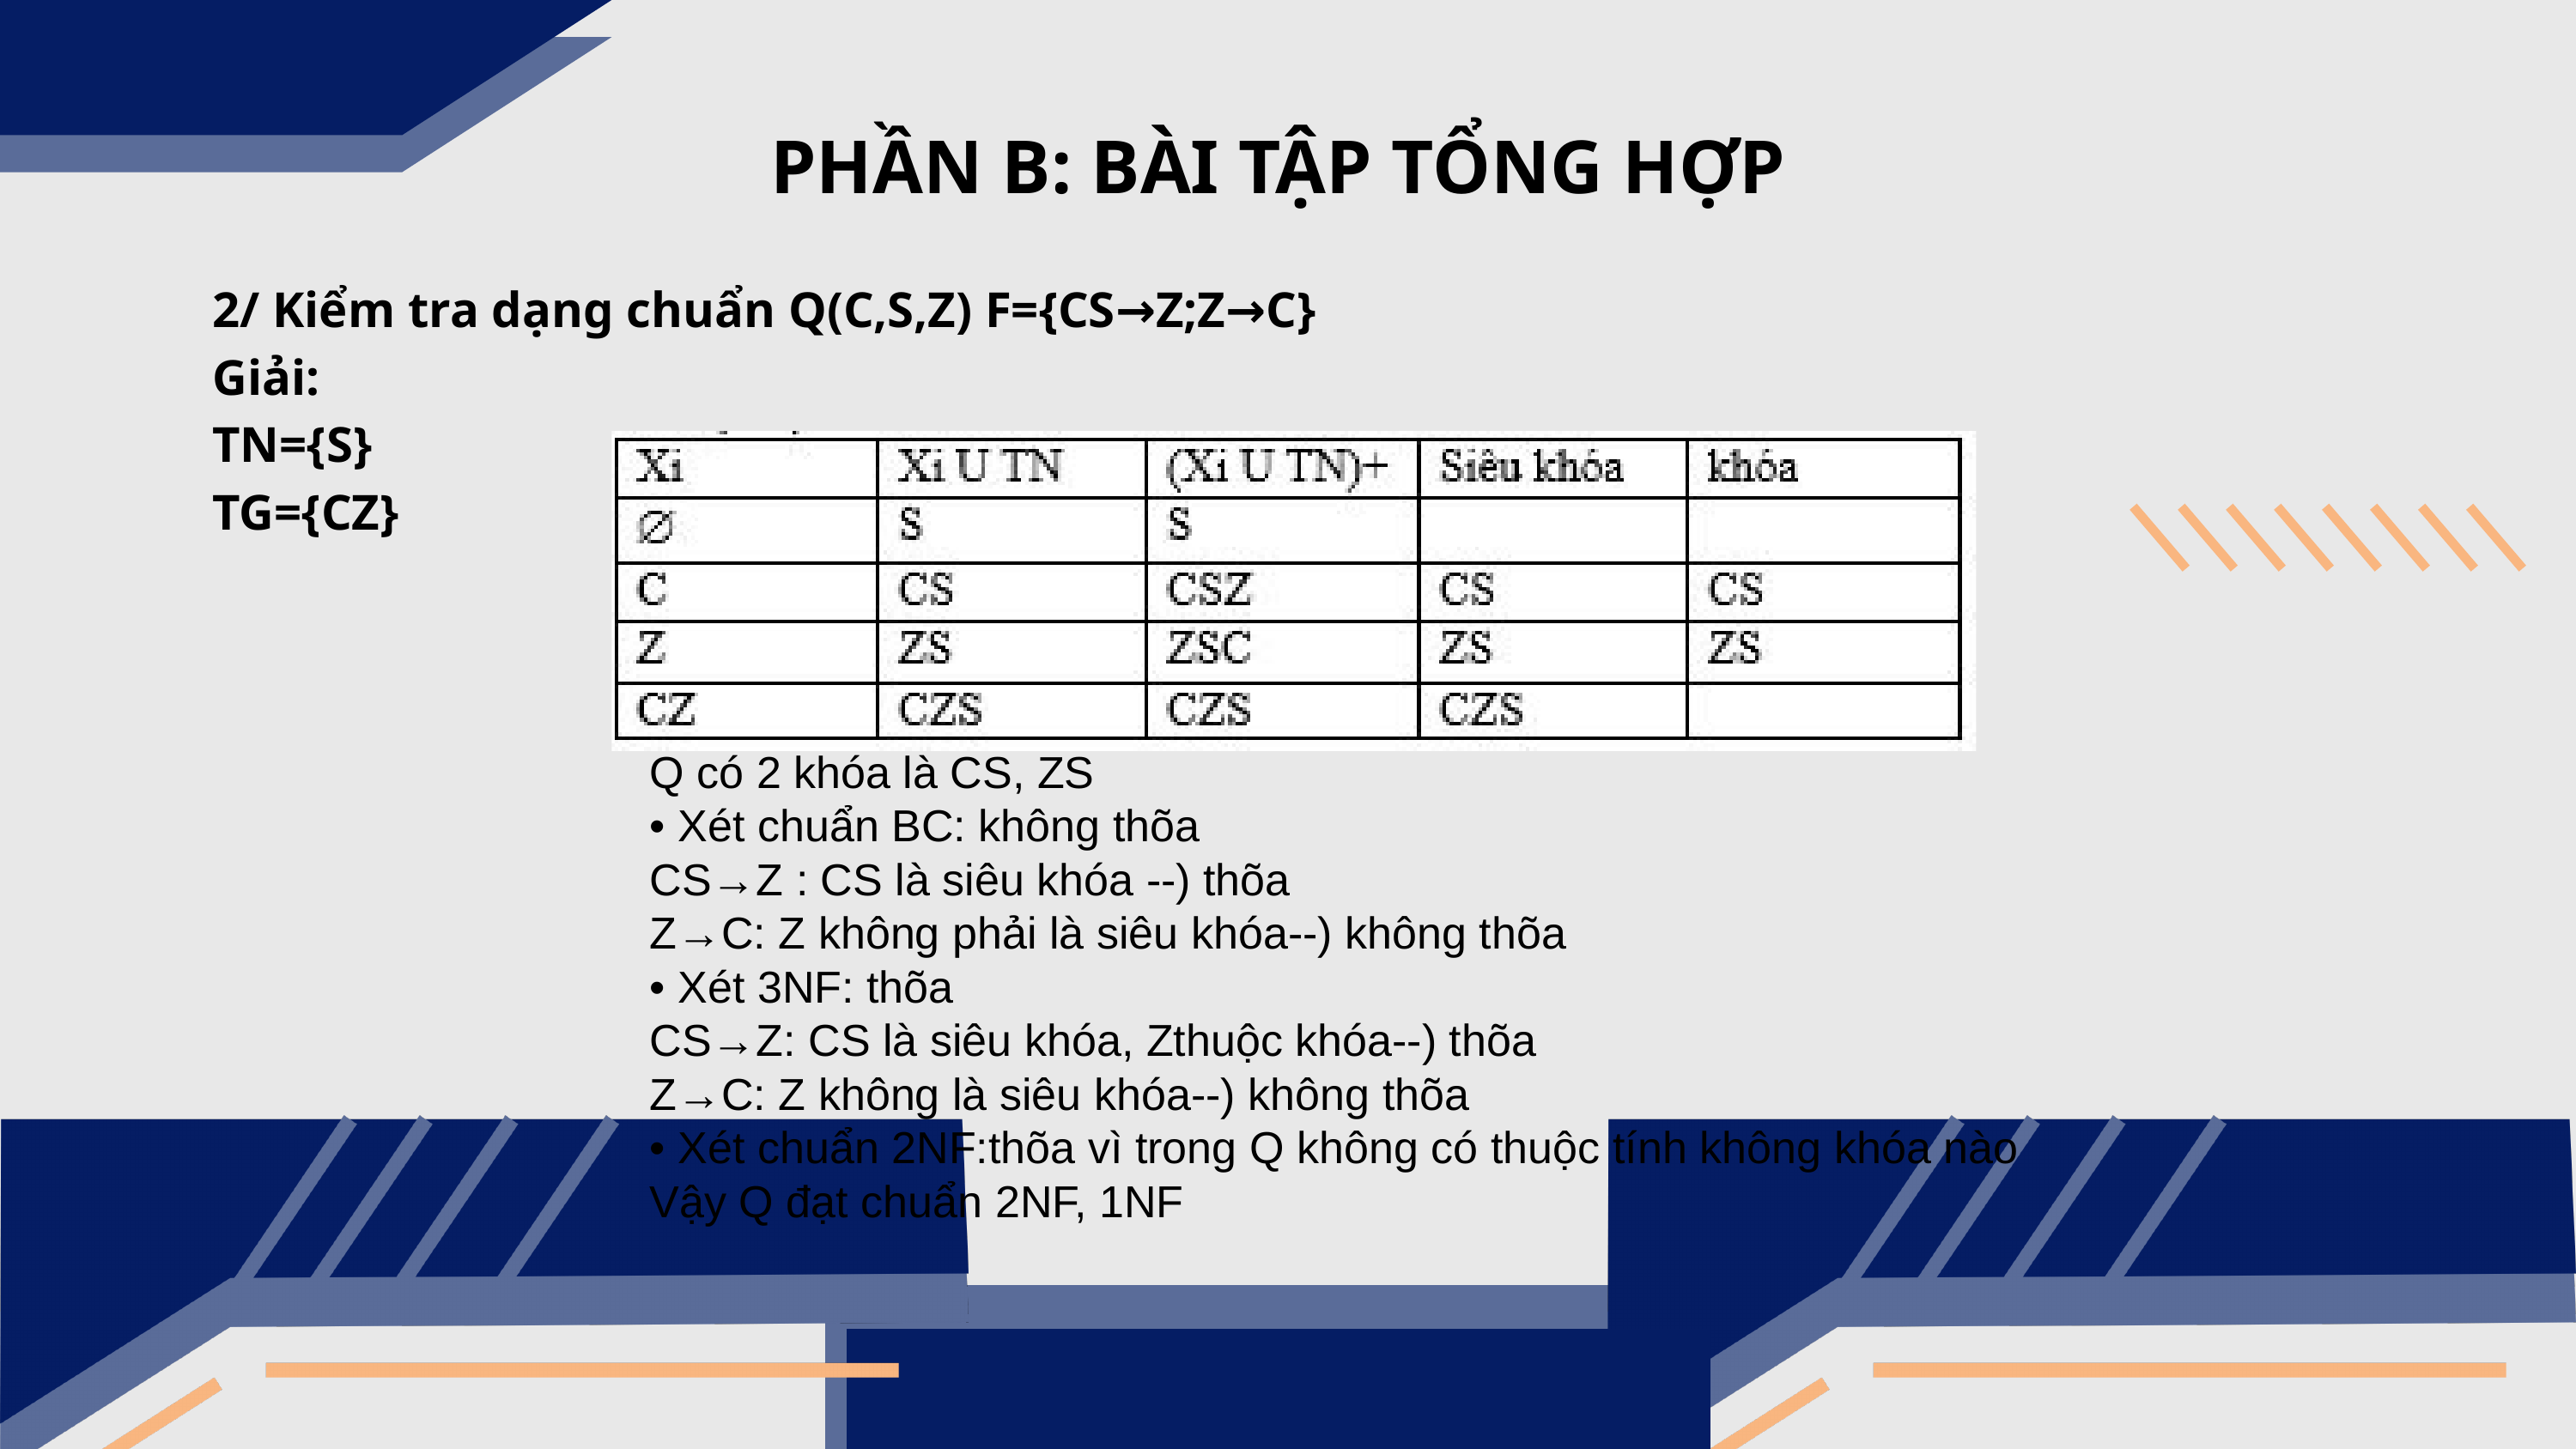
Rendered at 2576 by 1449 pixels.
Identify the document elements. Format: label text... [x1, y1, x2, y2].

text_box [0, 1115, 969, 1449]
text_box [824, 1284, 1690, 1449]
text_box PHẦN B: BÀI TẬP TỔNG HỢP [764, 106, 1794, 209]
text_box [0, 141, 612, 173]
text_box Q có 2 khóa là CS, ZS • Xét chuẩn BC: không thõa CS→Z : CS là siêu khóa --) thõa Z→C: Z không phải là siêu khóa--) không thõa • Xét 3NF: thõa CS→Z: CS là siêu khóa, Zthuộc khóa--) thõa Z→C: Z không là siêu khóa--) không thõa • Xét chuẩn 2NF:thõa vì trong Q không có thuộc tính không khóa nào Vậy Q đạt chuẩn 2NF, 1NF [649, 743, 2182, 1227]
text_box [0, 0, 612, 136]
text_box [611, 431, 1977, 751]
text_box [846, 1328, 1711, 1449]
text_box 2/ Kiểm tra dạng chuẩn Q(C,S,Z) F={CS→Z;Z→C} Giải: TN={S} TG={CZ} [212, 270, 1742, 878]
text_box [1607, 1115, 2576, 1449]
